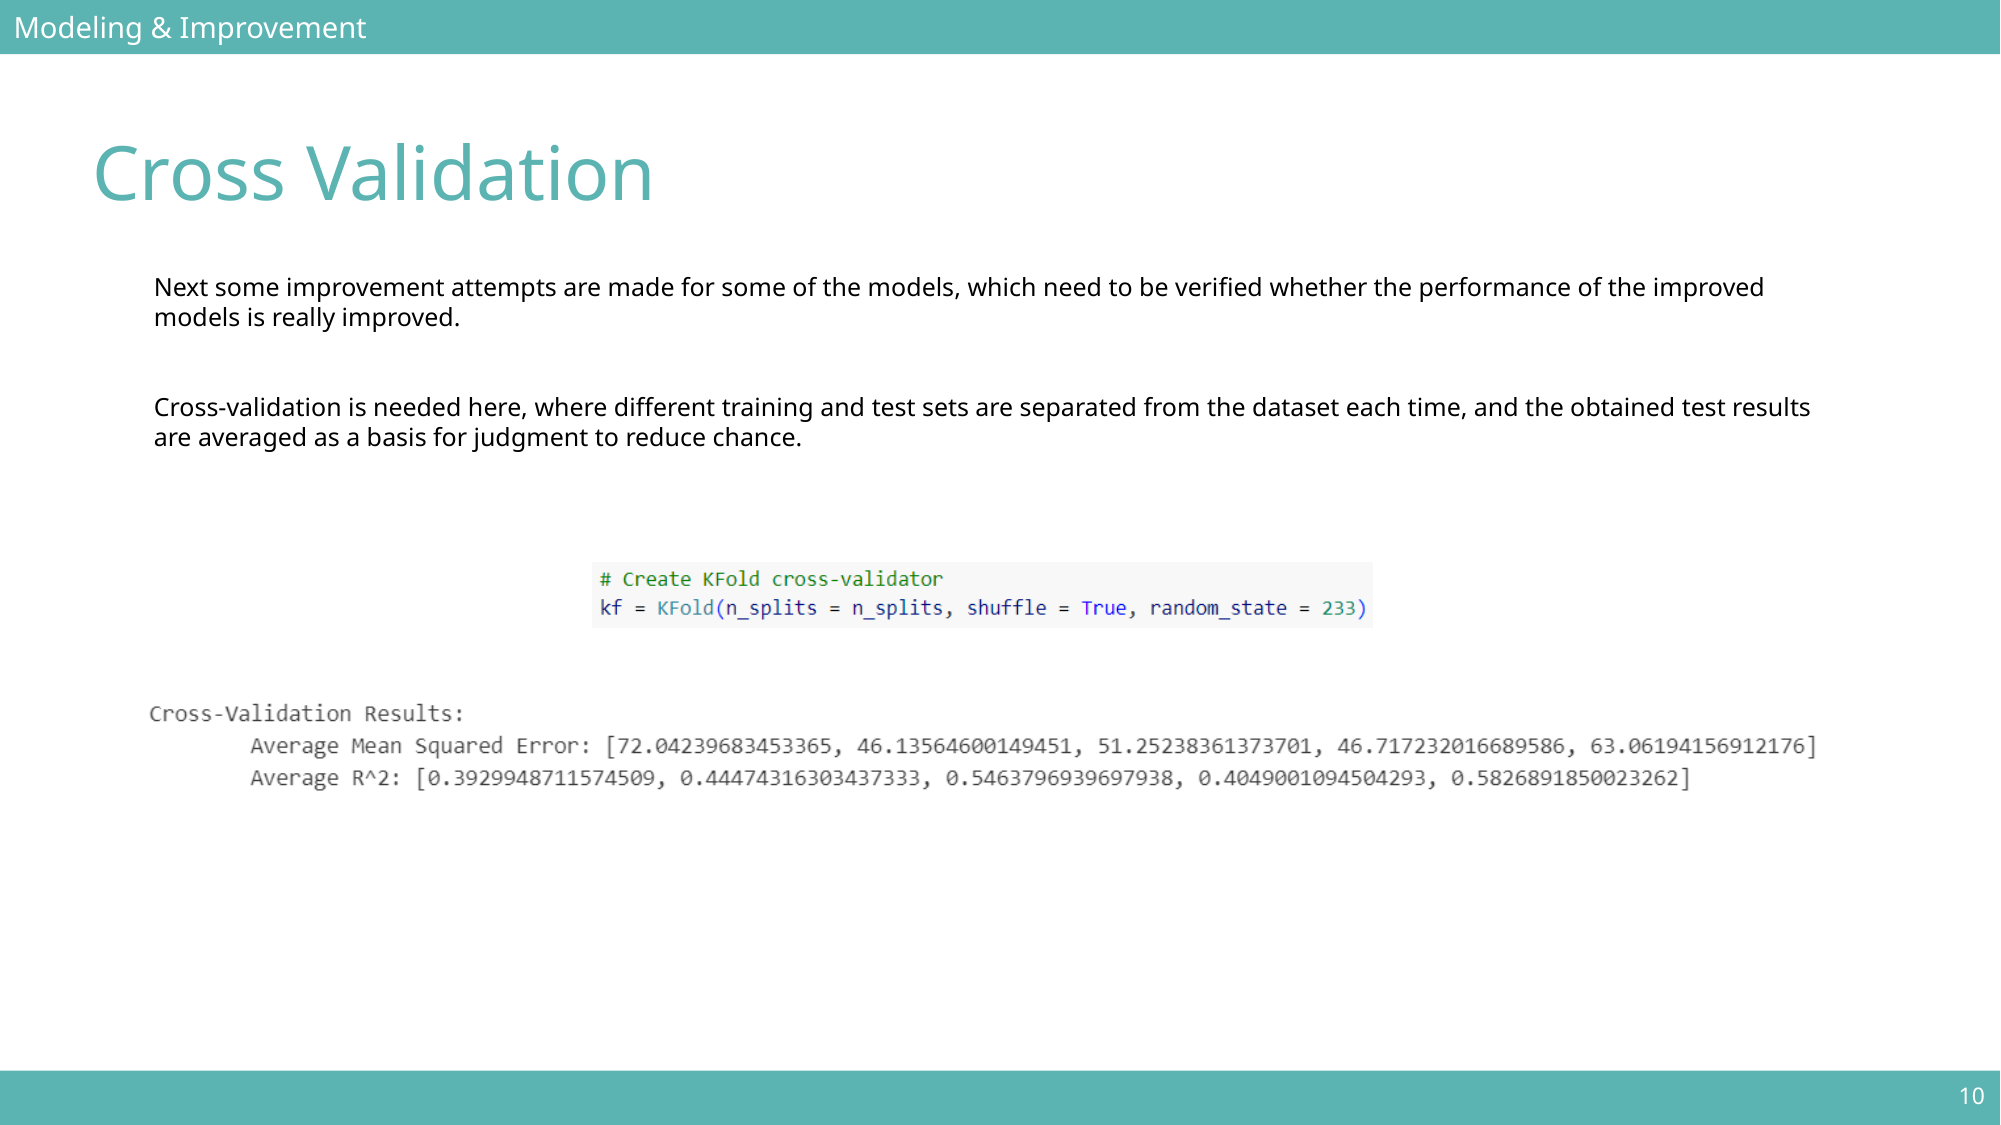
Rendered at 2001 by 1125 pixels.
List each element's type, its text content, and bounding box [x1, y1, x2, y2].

text_box Cross Validation [92, 125, 1907, 216]
text_box Modeling & Improvement [0, 0, 2000, 55]
text_box Next some improvement attempts are made for some of the models, which need to be verified whether the performance of the improved models is really improved. Cross-validation is needed here, where different training and test sets are separated from the dataset each time, and the obtained test results are averaged as a basis for judgment to reduce chance. [139, 264, 1860, 459]
picture [139, 696, 1827, 800]
picture [592, 562, 1373, 628]
text_box 10 [0, 1070, 2000, 1125]
